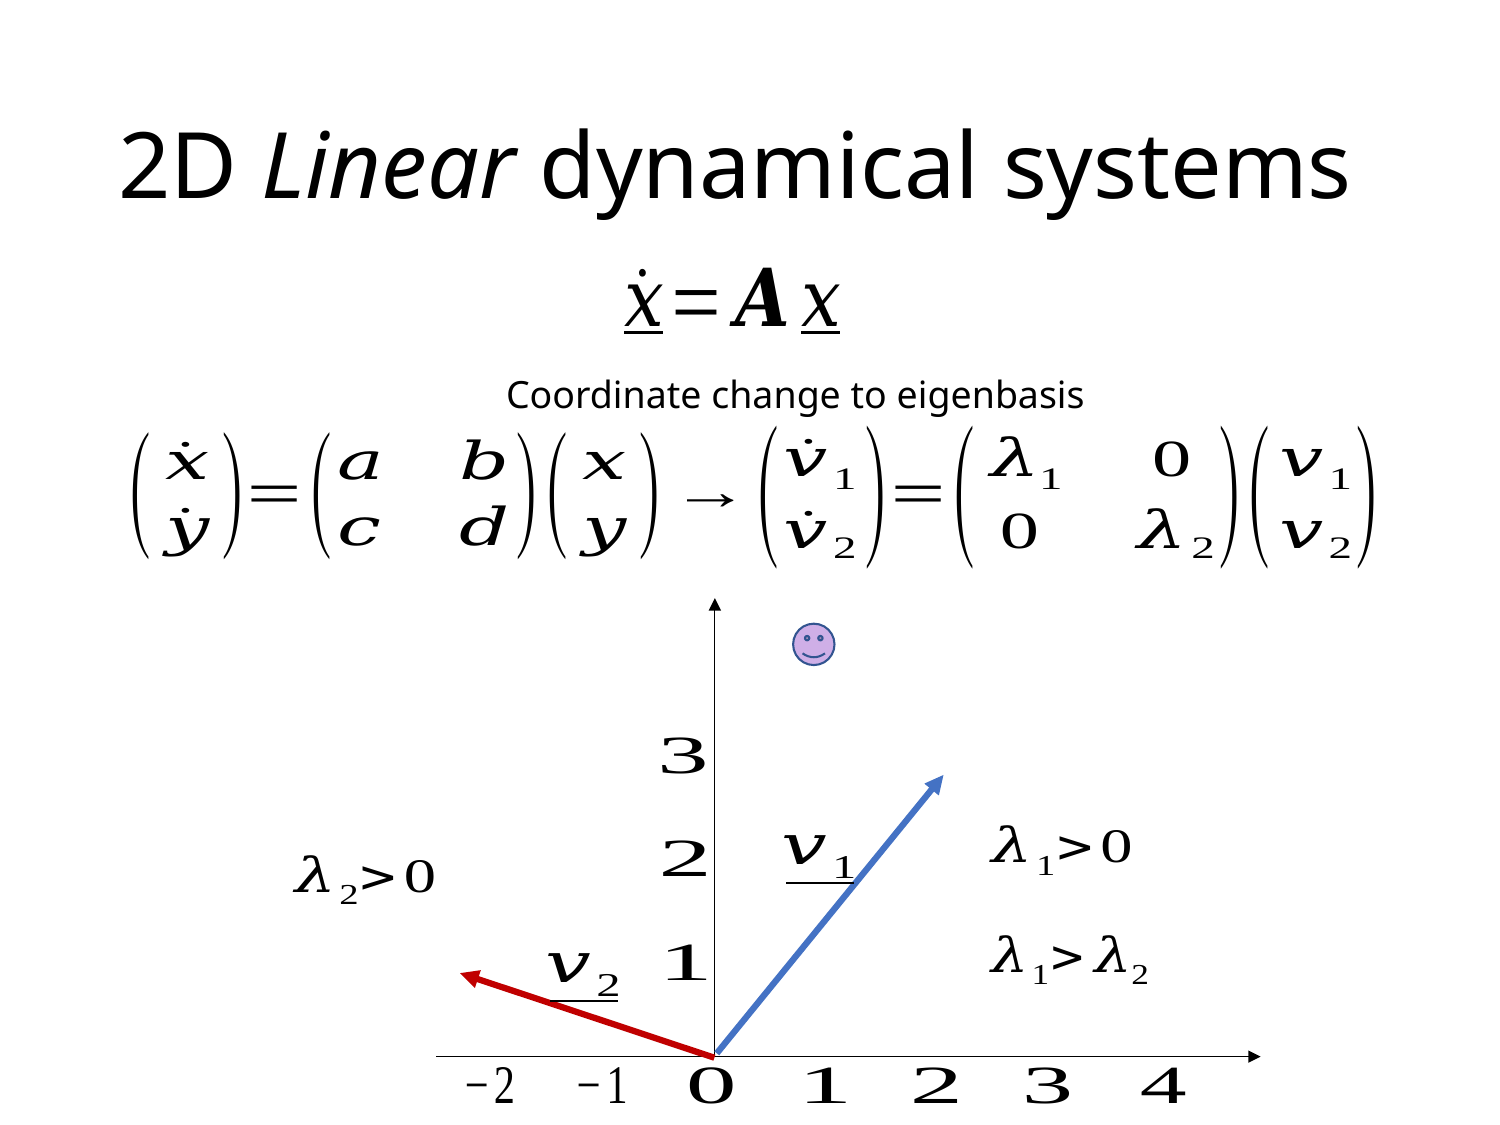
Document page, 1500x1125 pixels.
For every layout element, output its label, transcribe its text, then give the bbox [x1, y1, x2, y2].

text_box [716, 775, 944, 1054]
text_box Coordinate change to eigenbasis [491, 363, 1197, 424]
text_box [460, 973, 715, 1058]
title 2D Linear dynamical systems [103, 59, 1397, 278]
text_box [792, 622, 836, 667]
